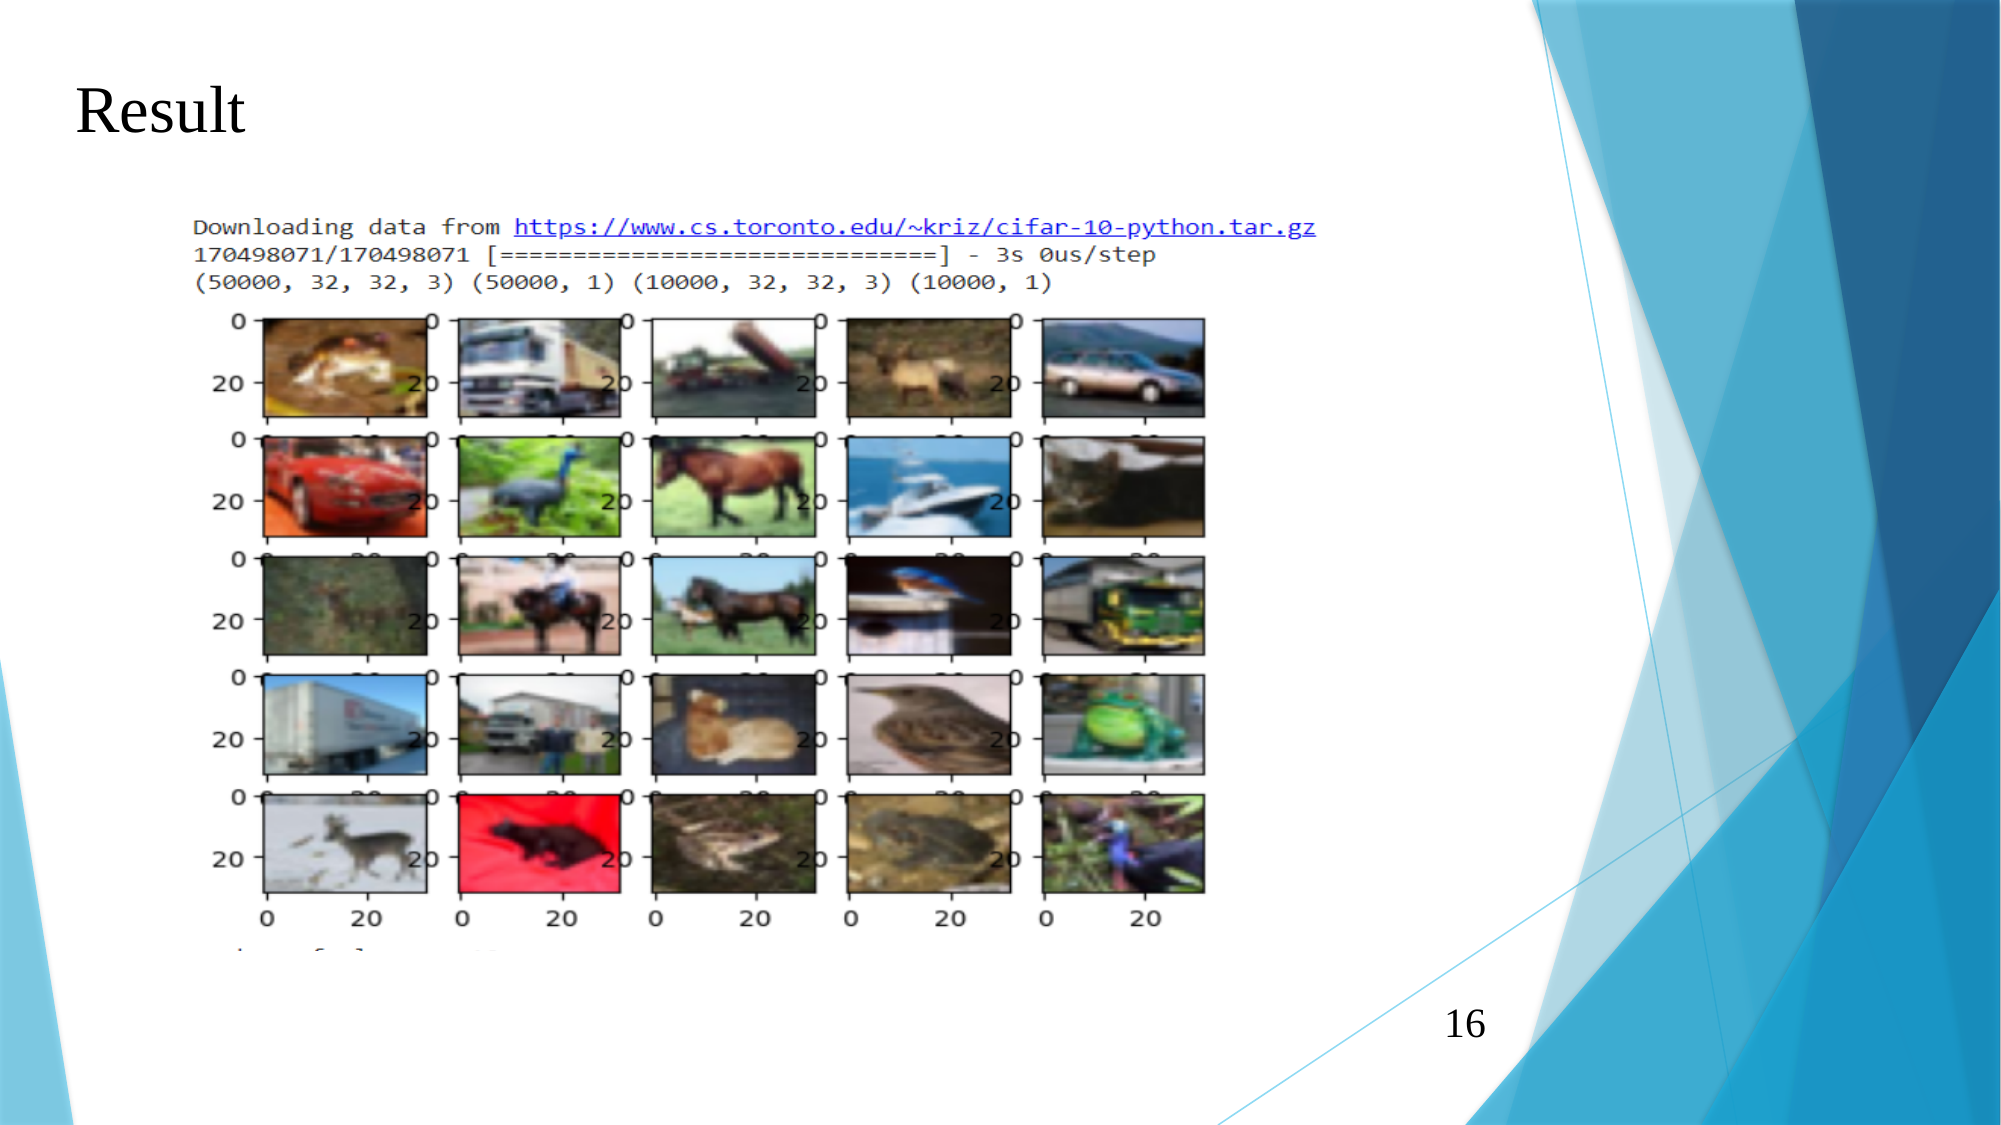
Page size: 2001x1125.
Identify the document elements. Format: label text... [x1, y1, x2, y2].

text_box Result [60, 58, 262, 153]
slide_number 16 [1409, 991, 1522, 1051]
picture [172, 215, 1410, 951]
